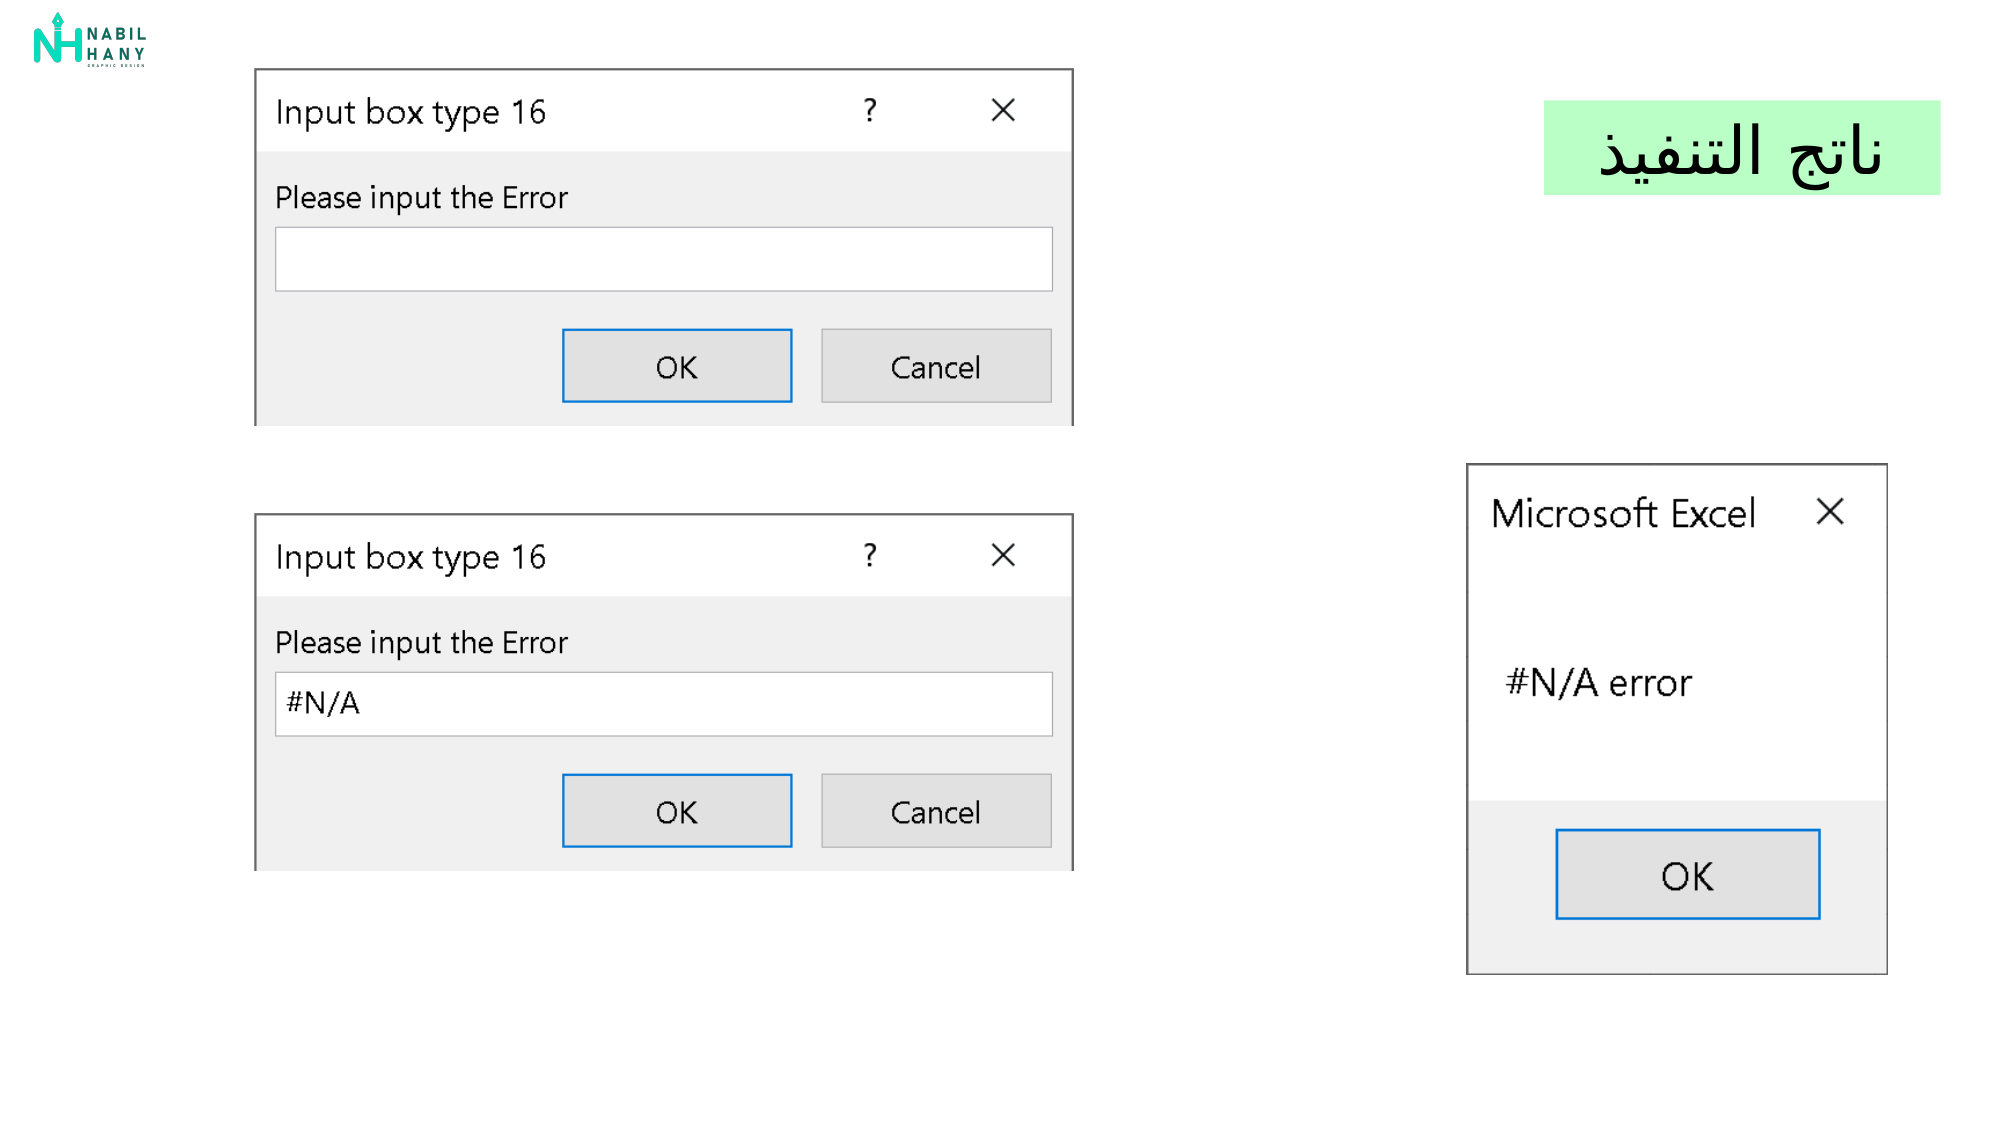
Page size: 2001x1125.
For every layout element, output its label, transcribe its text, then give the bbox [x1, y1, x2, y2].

picture [34, 5, 149, 68]
picture [1466, 463, 1888, 975]
text_box ناتج التنفيذ [1544, 100, 1941, 196]
picture [252, 67, 1074, 426]
picture [252, 511, 1074, 871]
